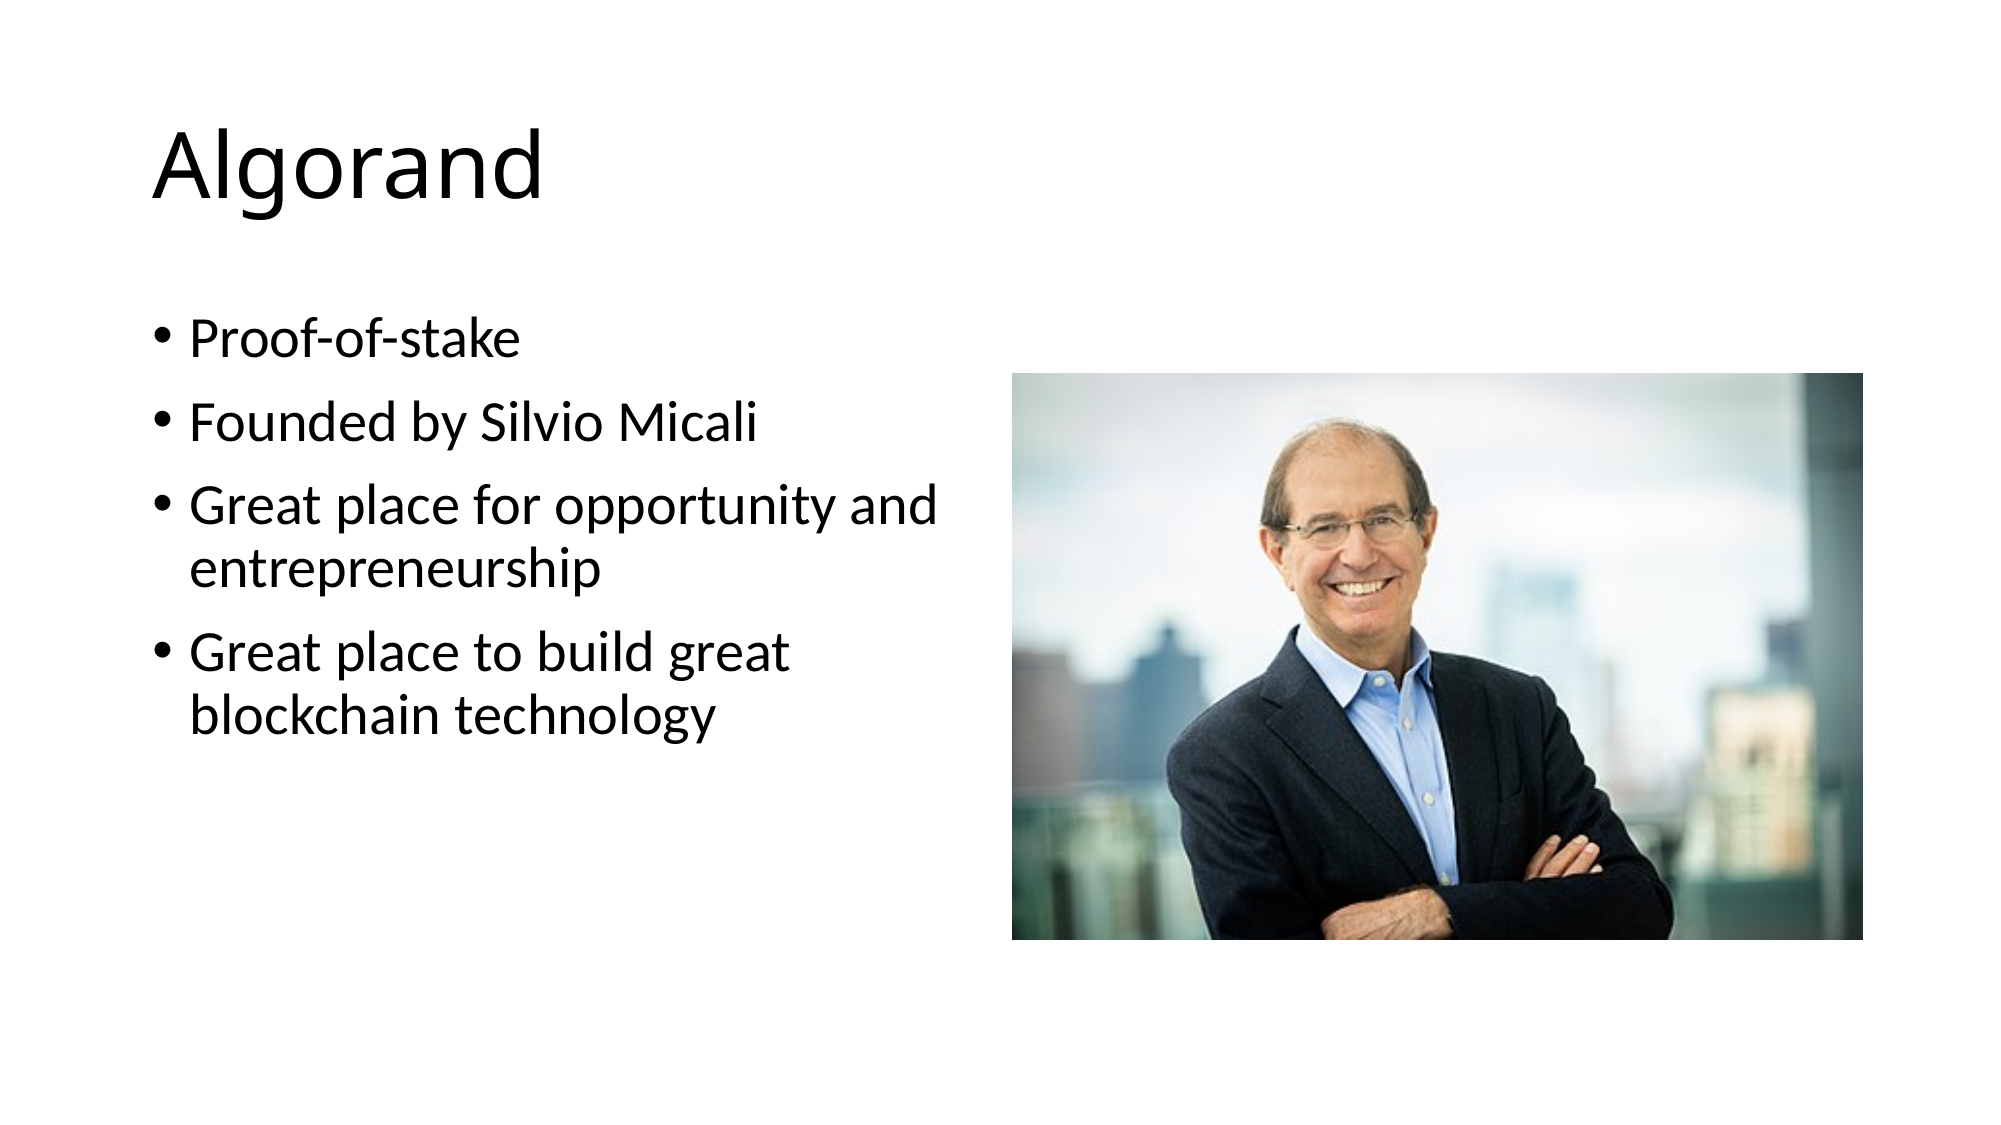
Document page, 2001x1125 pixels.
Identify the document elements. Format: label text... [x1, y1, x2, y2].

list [1012, 373, 1863, 940]
list Proof-of-stake Founded by Silvio Micali Great place for opportunity and entrepreneurship Great place to build great blockchain technology [137, 299, 988, 1014]
title Algorand [137, 59, 1863, 278]
